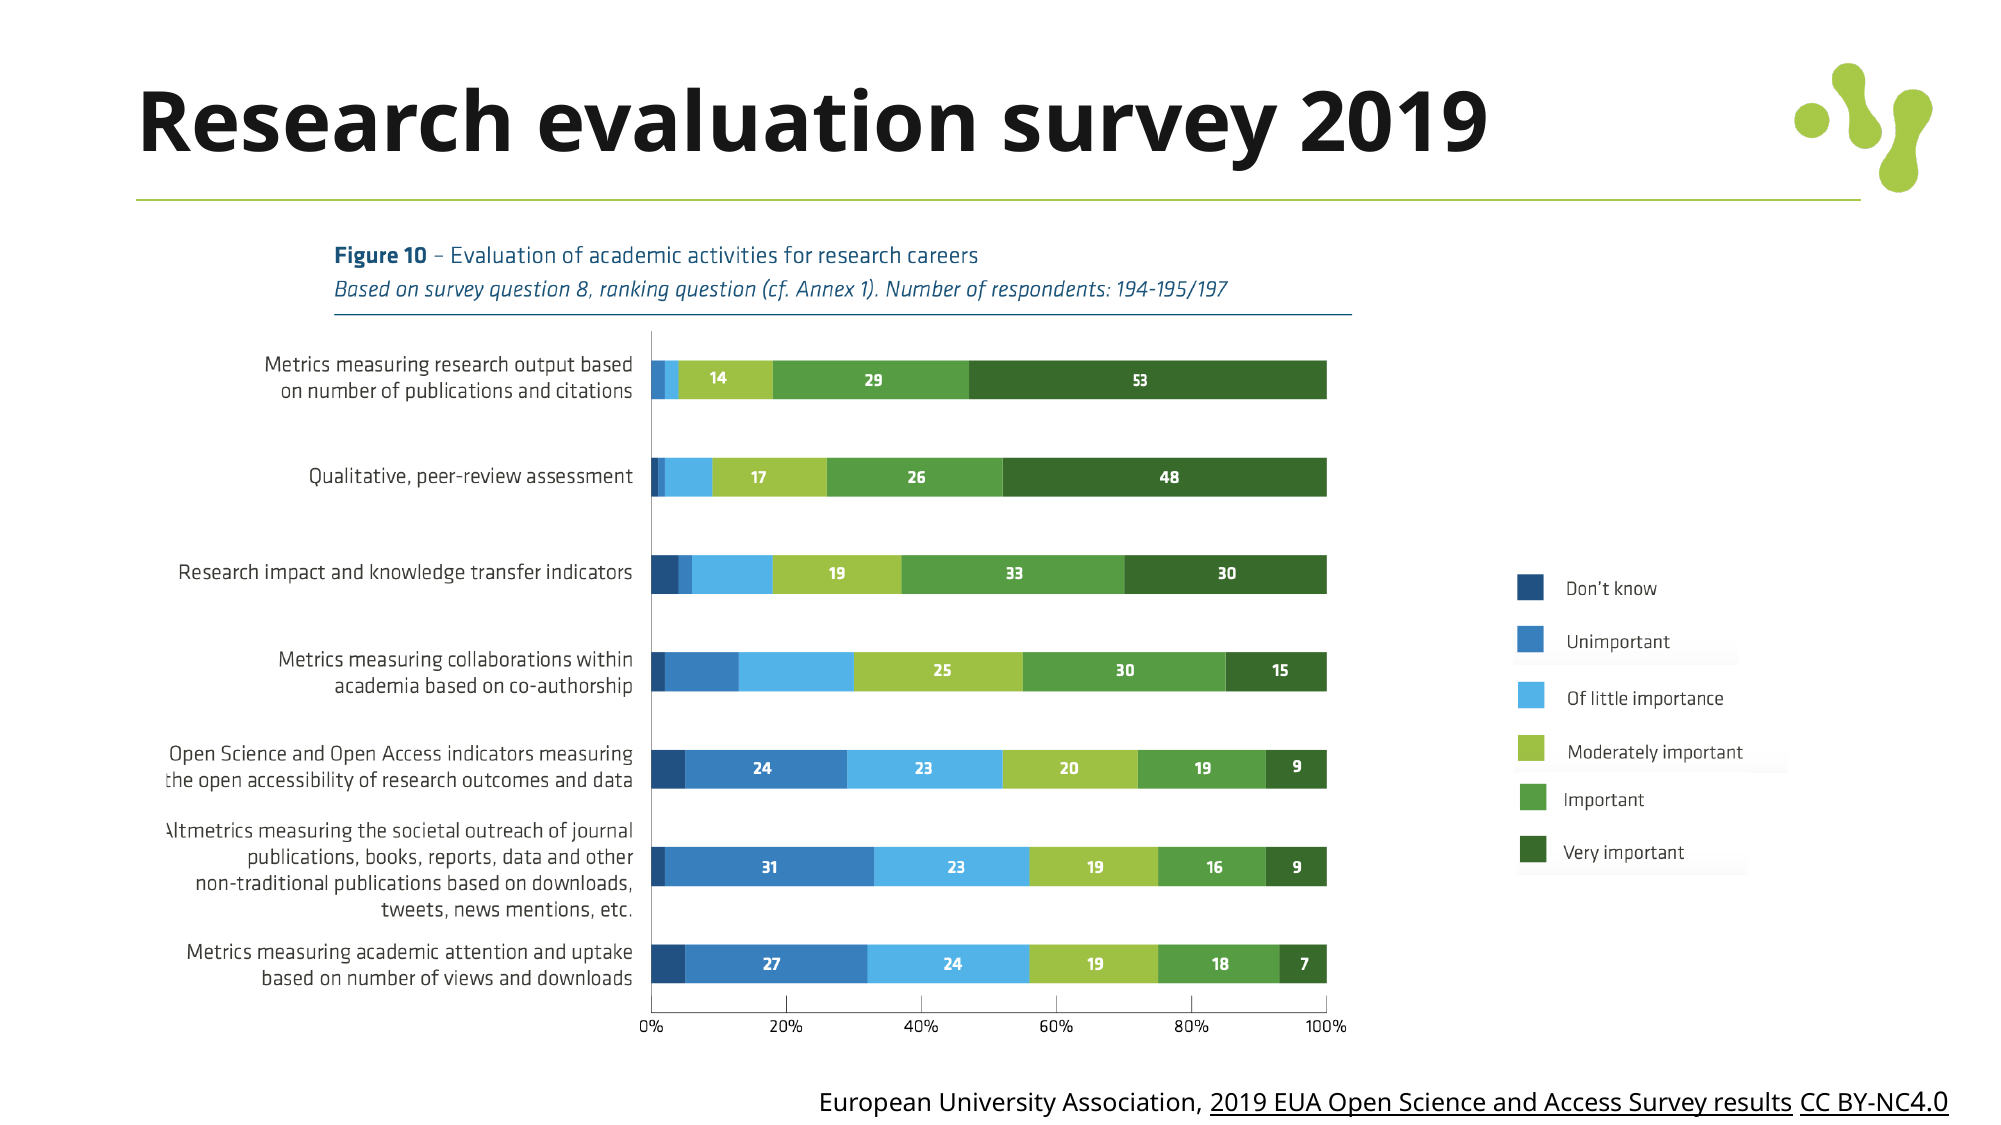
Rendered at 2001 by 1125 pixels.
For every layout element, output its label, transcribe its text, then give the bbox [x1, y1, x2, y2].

text_box European University Association, 2019 EUA Open Science and Access Survey results CC BY-NC4.0 [428, 1070, 2000, 1125]
picture [1790, 59, 1935, 196]
title Research evaluation survey 2019 [121, 56, 1879, 193]
picture [166, 112, 1353, 1056]
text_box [1513, 557, 1789, 875]
